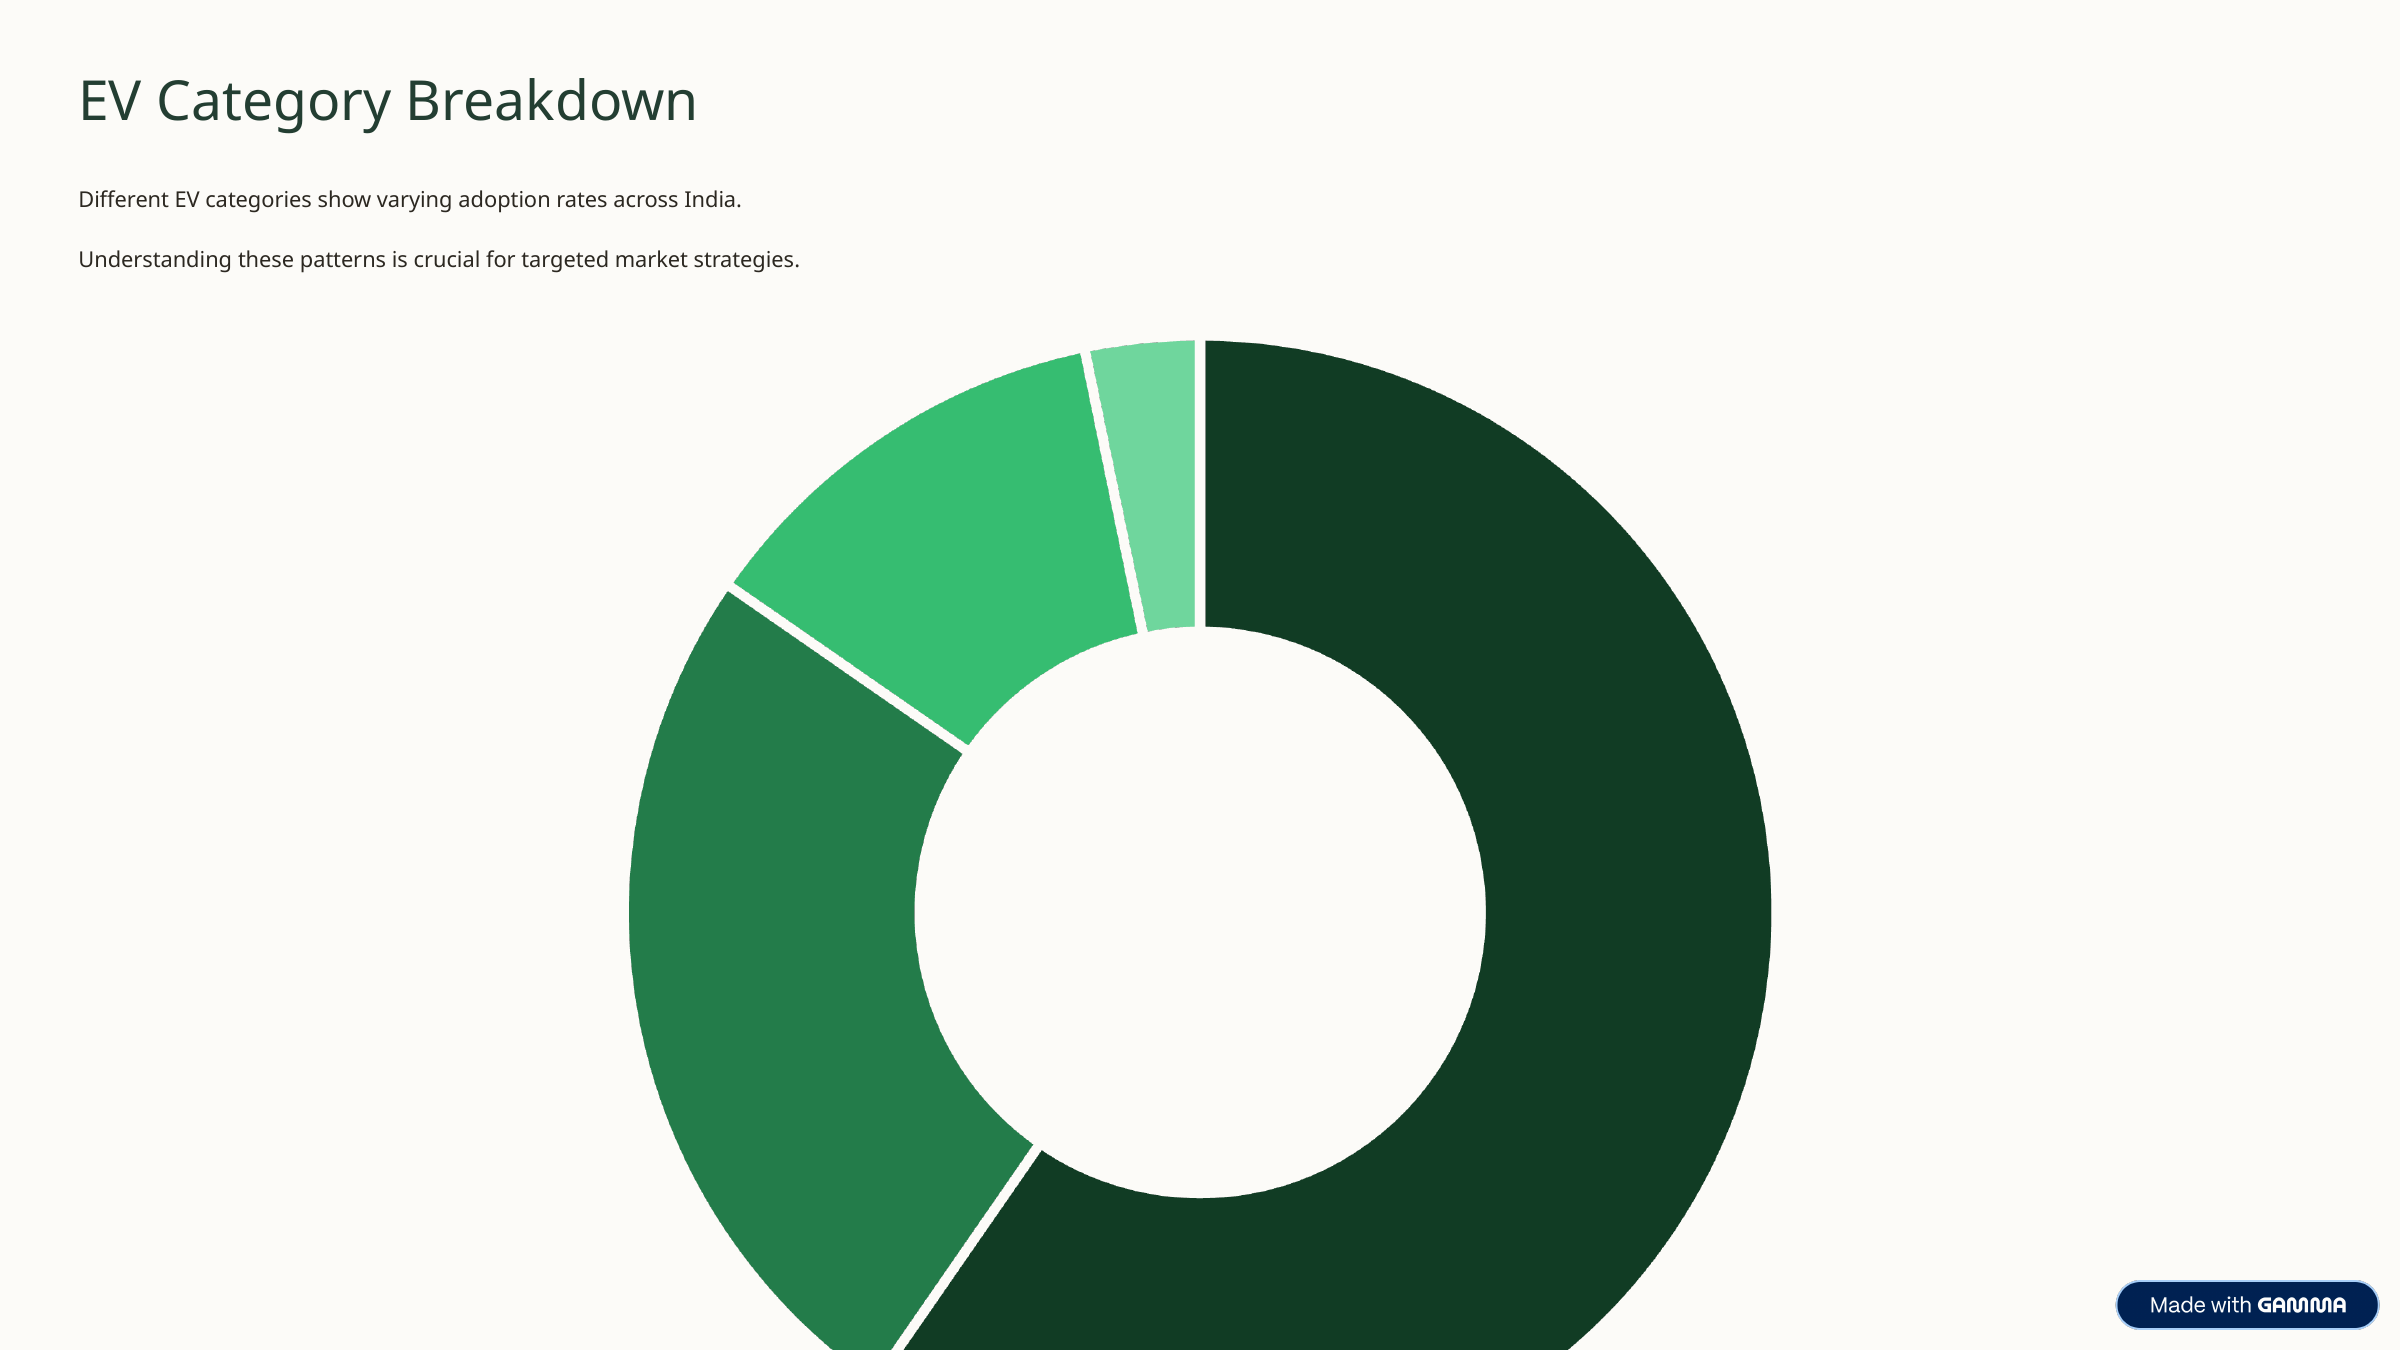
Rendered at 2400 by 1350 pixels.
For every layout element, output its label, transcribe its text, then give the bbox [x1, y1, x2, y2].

picture [78, 297, 2389, 1350]
text_box EV Category Breakdown [78, 61, 682, 132]
text_box Different EV categories show varying adoption rates across India. [78, 175, 2322, 212]
text_box Understanding these patterns is crucial for targeted market strategies. [78, 236, 2322, 273]
